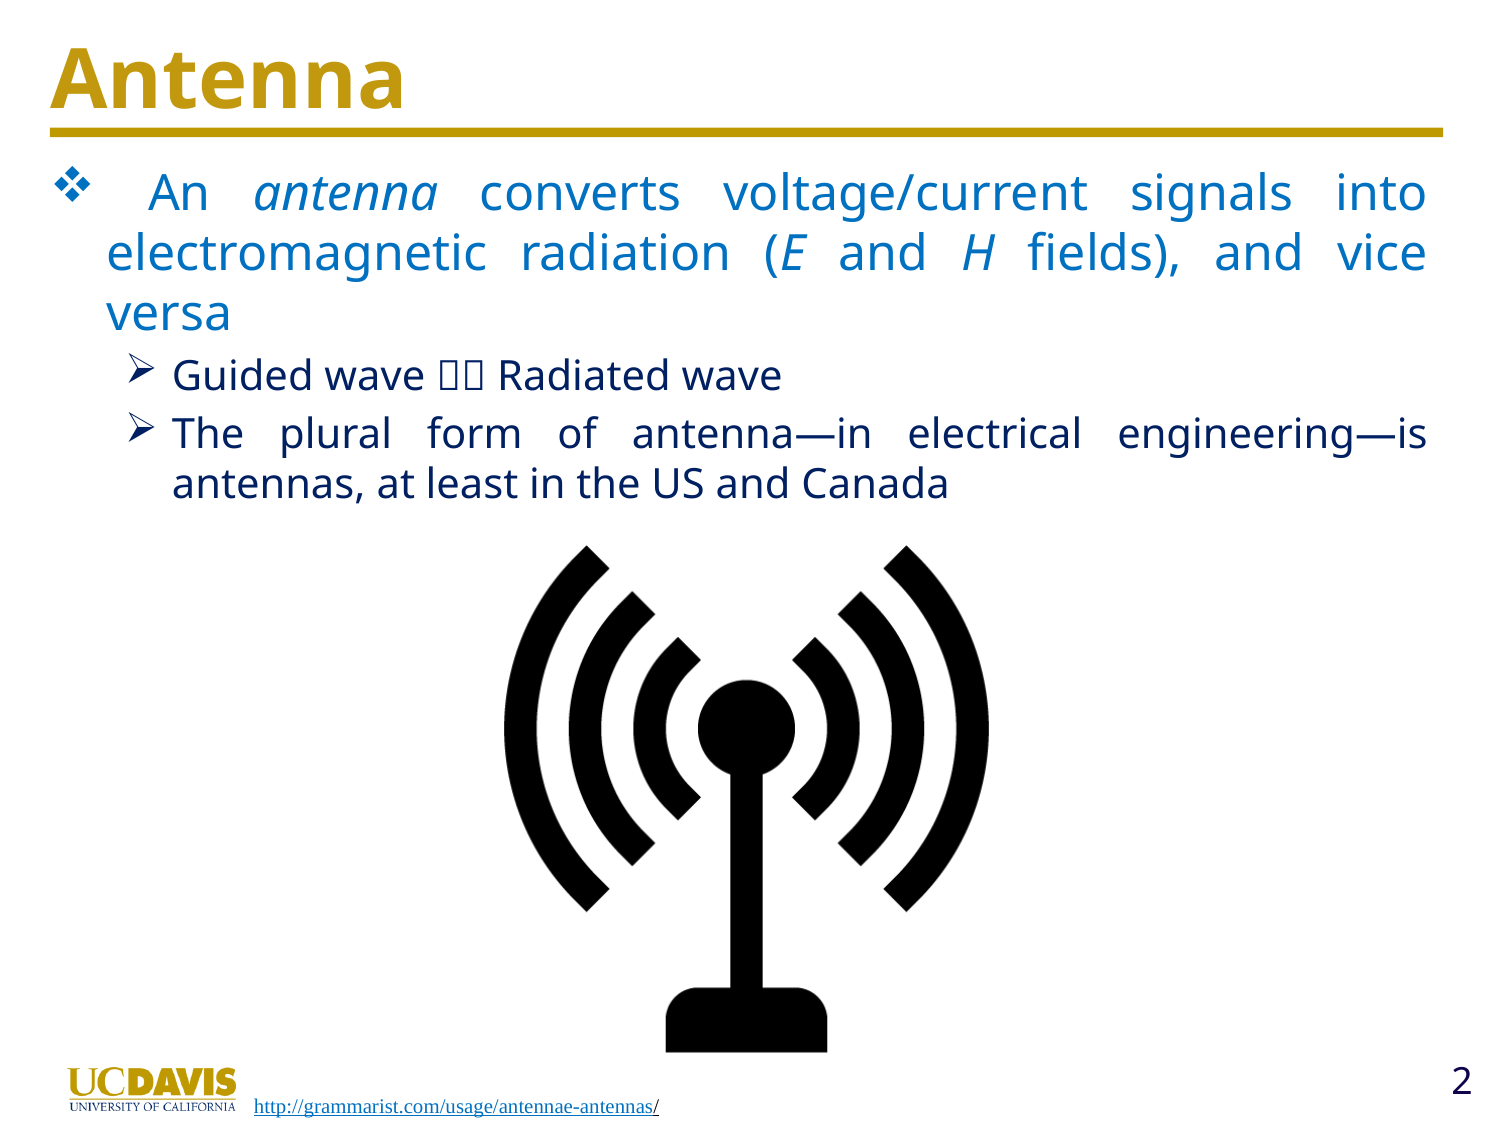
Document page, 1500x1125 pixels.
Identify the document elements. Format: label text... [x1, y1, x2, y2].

text_box http://grammarist.com/usage/antennae-antennas/ [239, 1085, 990, 1125]
picture [67, 1067, 236, 1111]
title Antenna [49, 0, 1444, 151]
list An antenna converts voltage/current signals into electromagnetic radiation (E and H fields), and vice versa Guided wave  Radiated wave The plural form of antenna—in electrical engineering—is antennas, at least in the US and Canada [49, 152, 1444, 865]
picture [488, 540, 1006, 1058]
